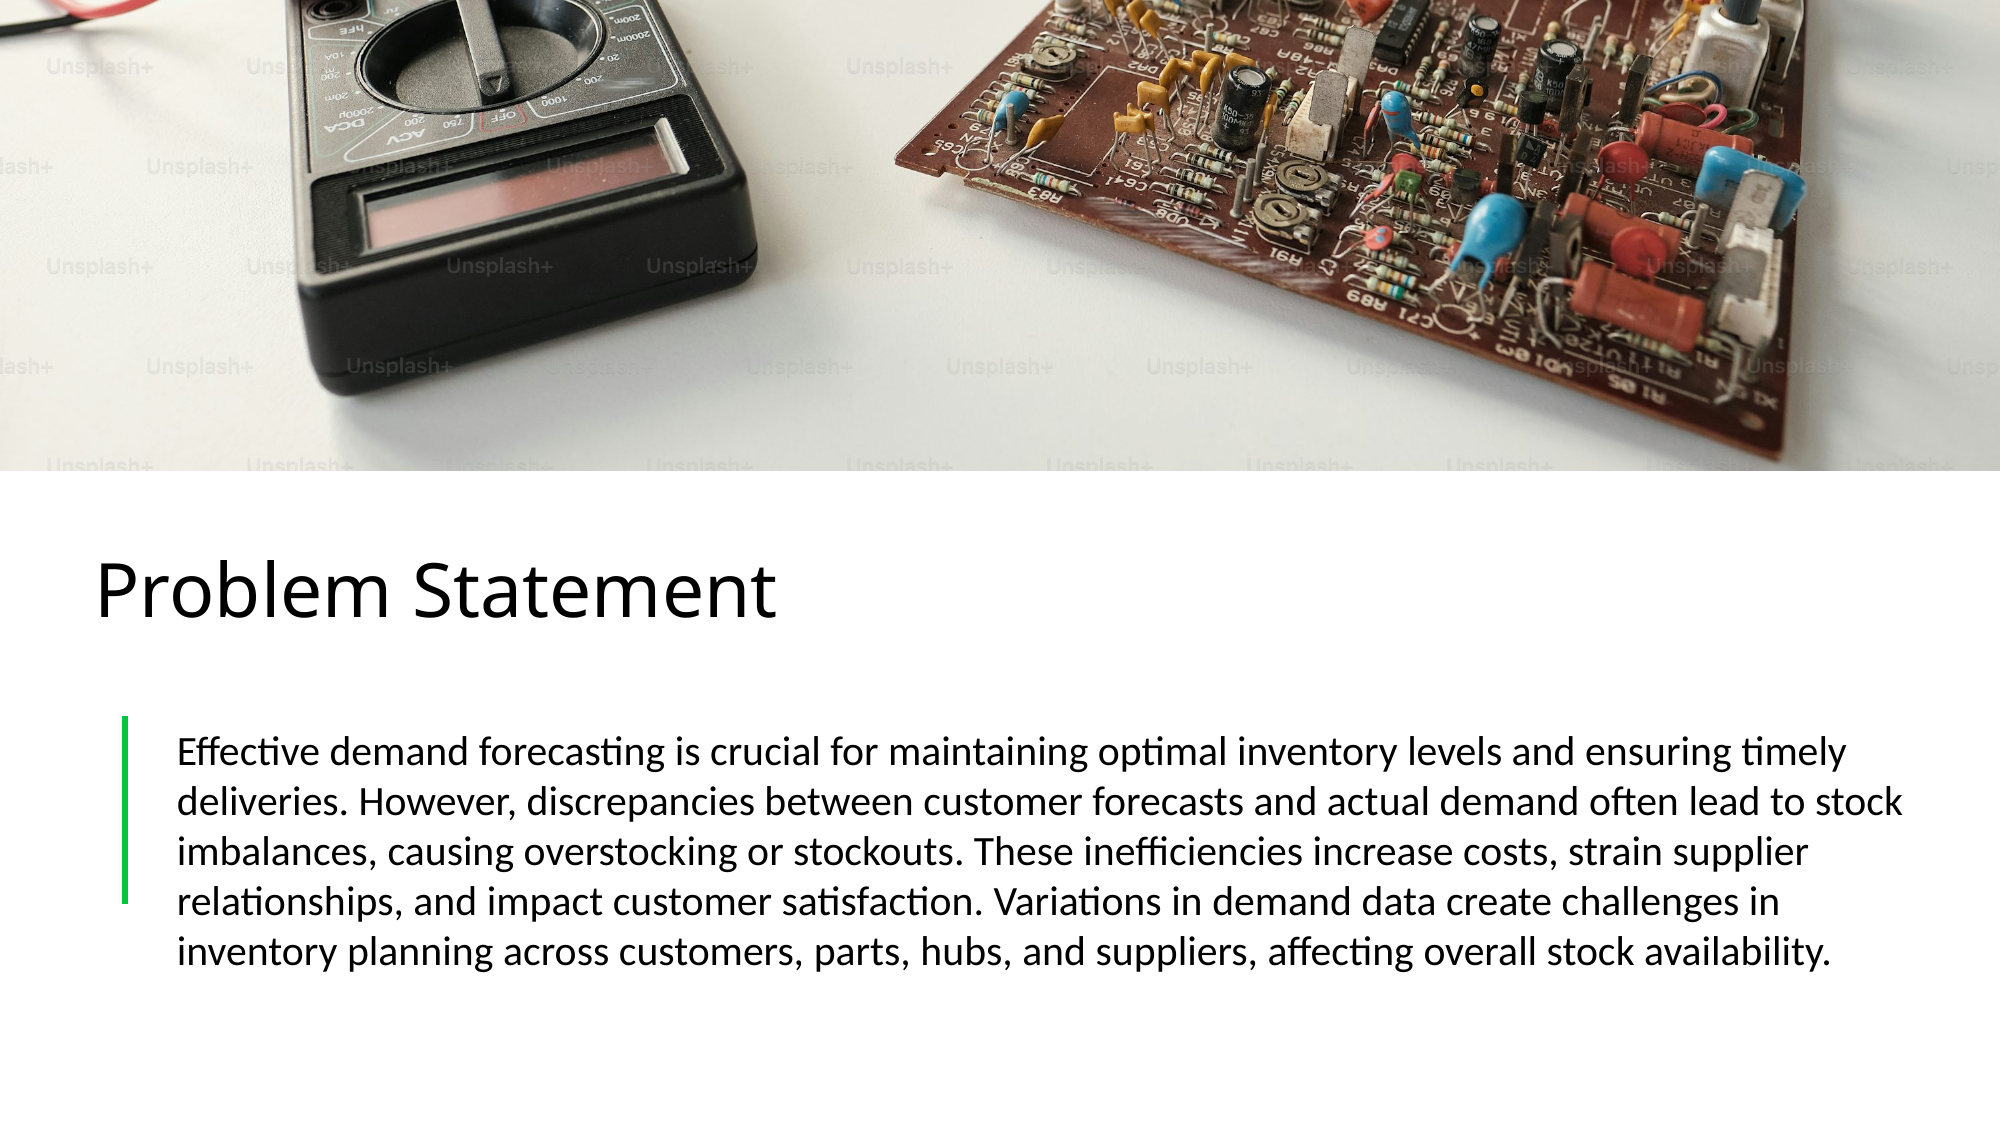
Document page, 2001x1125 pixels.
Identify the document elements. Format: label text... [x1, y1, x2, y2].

title Problem Statement [79, 530, 1864, 657]
text_box Effective demand forecasting is crucial for maintaining optimal inventory levels and ensuring timely deliveries. However, discrepancies between customer forecasts and actual demand often lead to stock imbalances, causing overstocking or stockouts. These inefficiencies increase costs, strain supplier relationships, and impact customer satisfaction. Variations in demand data create challenges in inventory planning across customers, parts, hubs, and suppliers, affecting overall stock availability. [162, 716, 1933, 1001]
picture [0, 0, 2000, 471]
